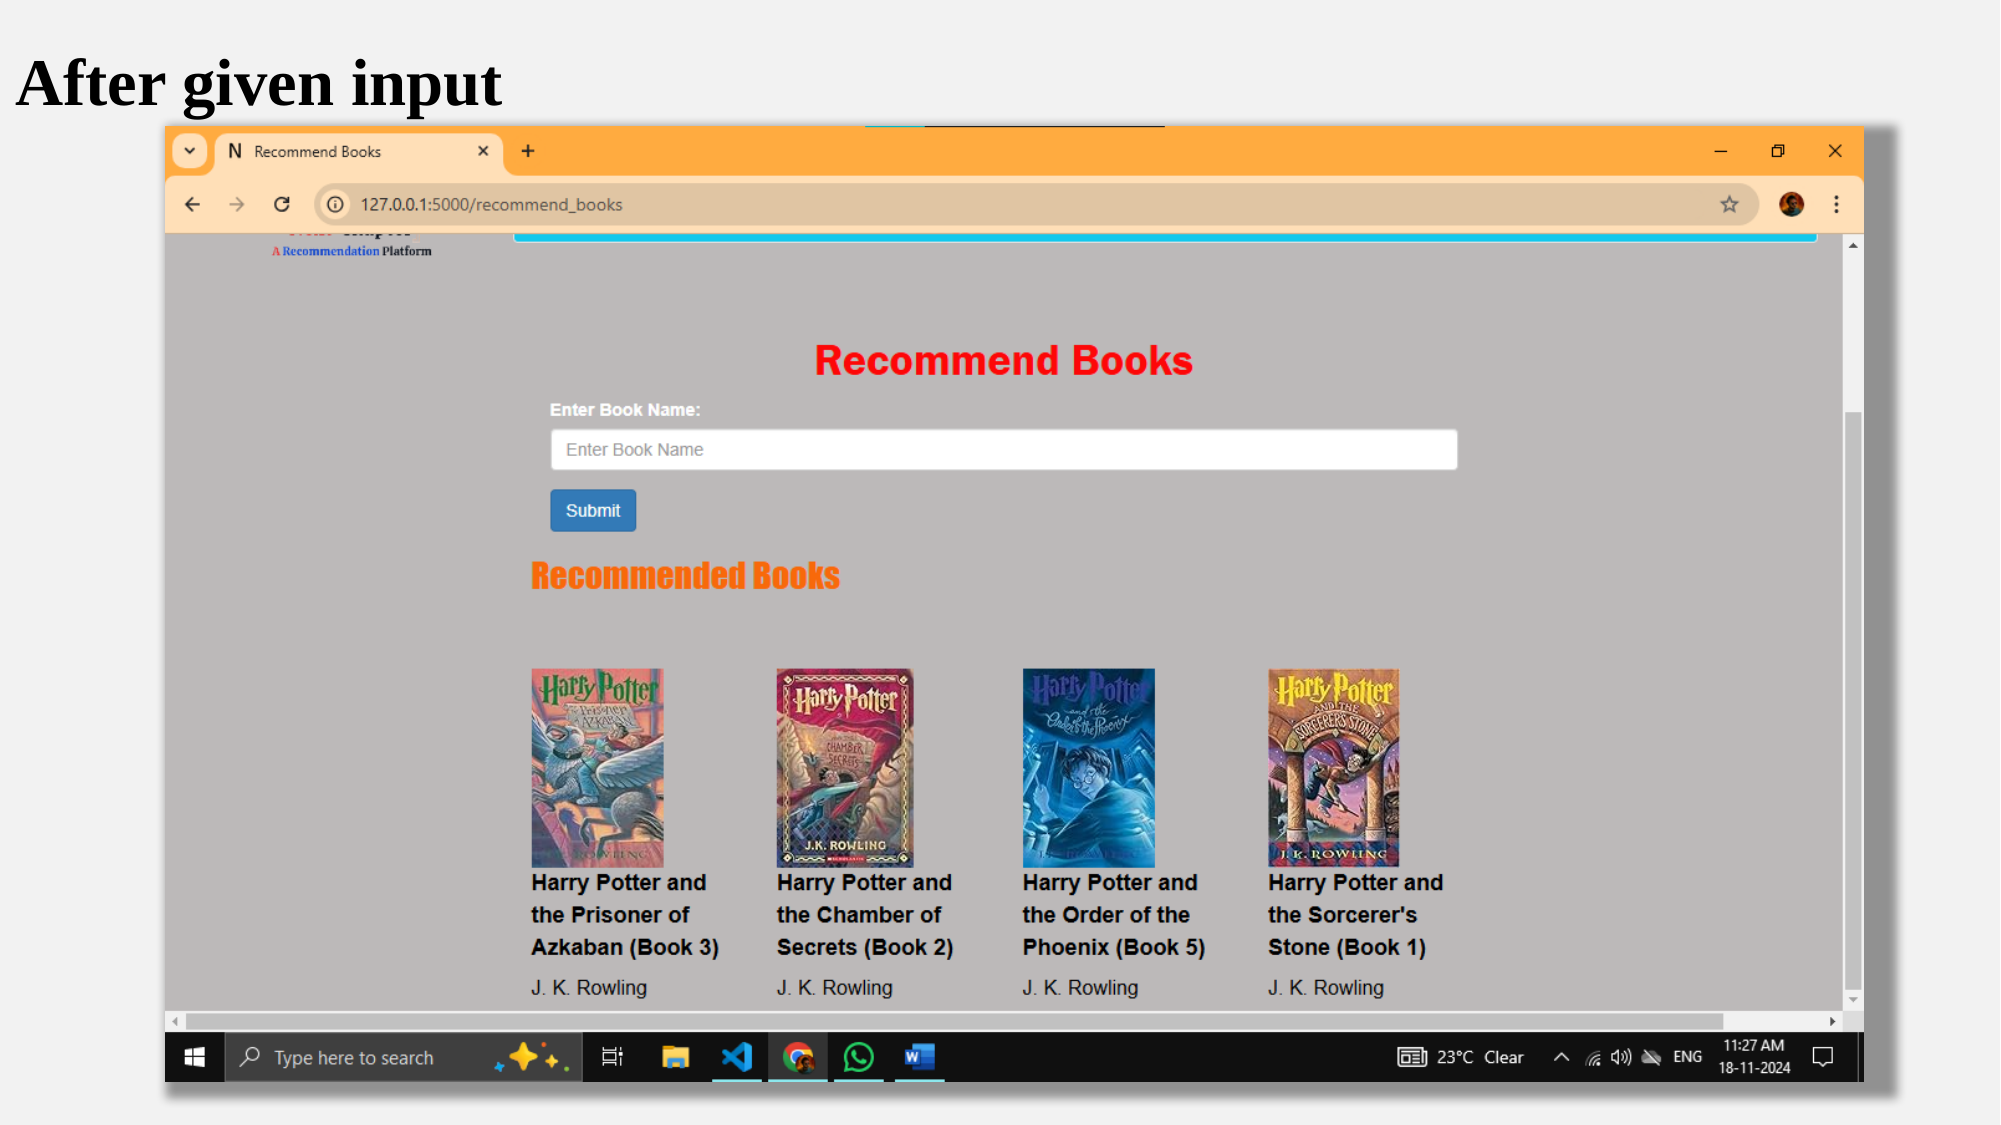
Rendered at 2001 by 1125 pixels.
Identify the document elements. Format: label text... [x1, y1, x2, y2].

picture [165, 126, 1864, 1082]
title After given input [0, 0, 1321, 128]
